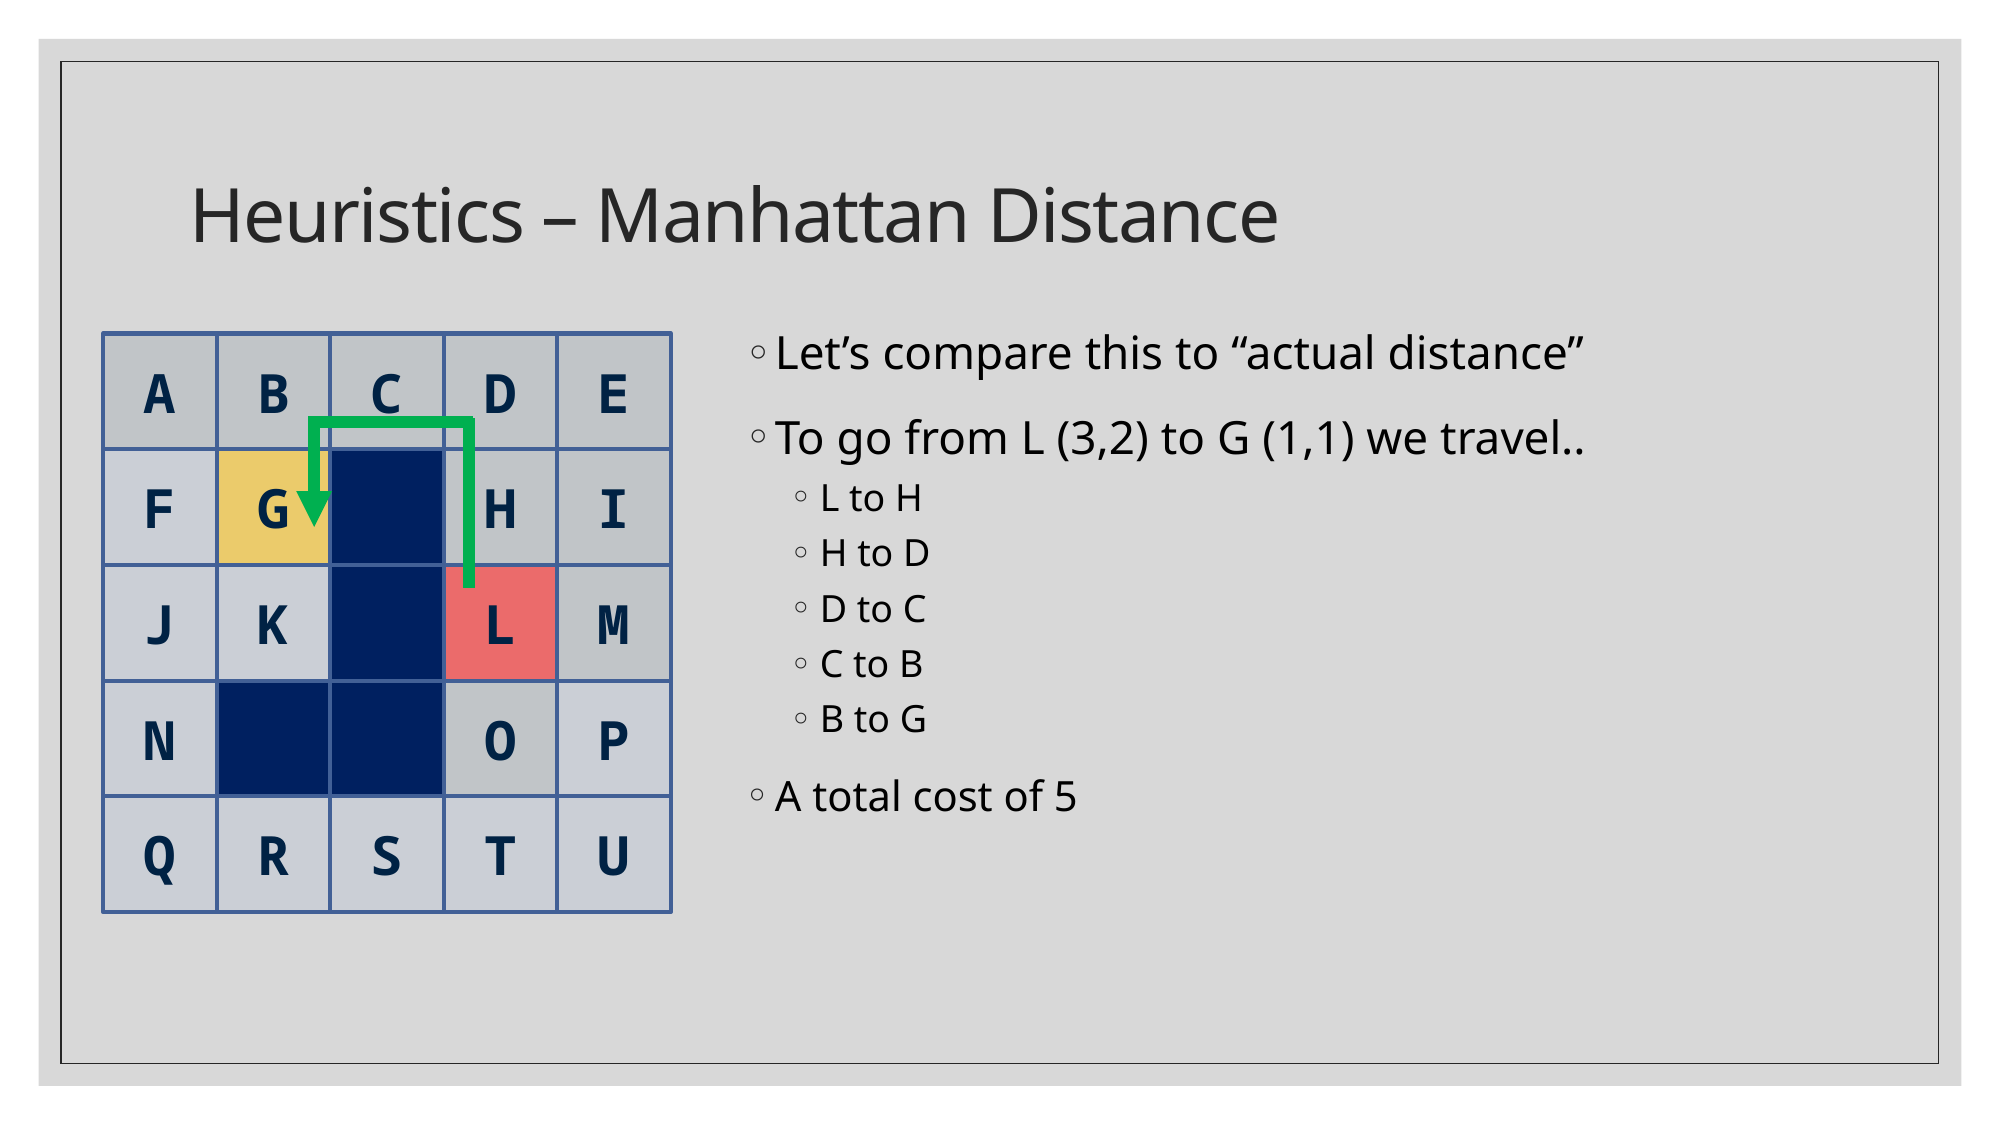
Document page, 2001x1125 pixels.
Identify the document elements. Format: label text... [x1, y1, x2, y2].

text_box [308, 417, 474, 588]
title Heuristics – Manhattan Distance [174, 105, 1825, 331]
text_box [174, 345, 1825, 977]
list Let’s compare this to “actual distance” To go from L (3,2) to G (1,1) we travel.. L to H H to D D to C C to B B to G A total cost of 5 [729, 305, 1897, 1069]
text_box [103, 333, 671, 913]
